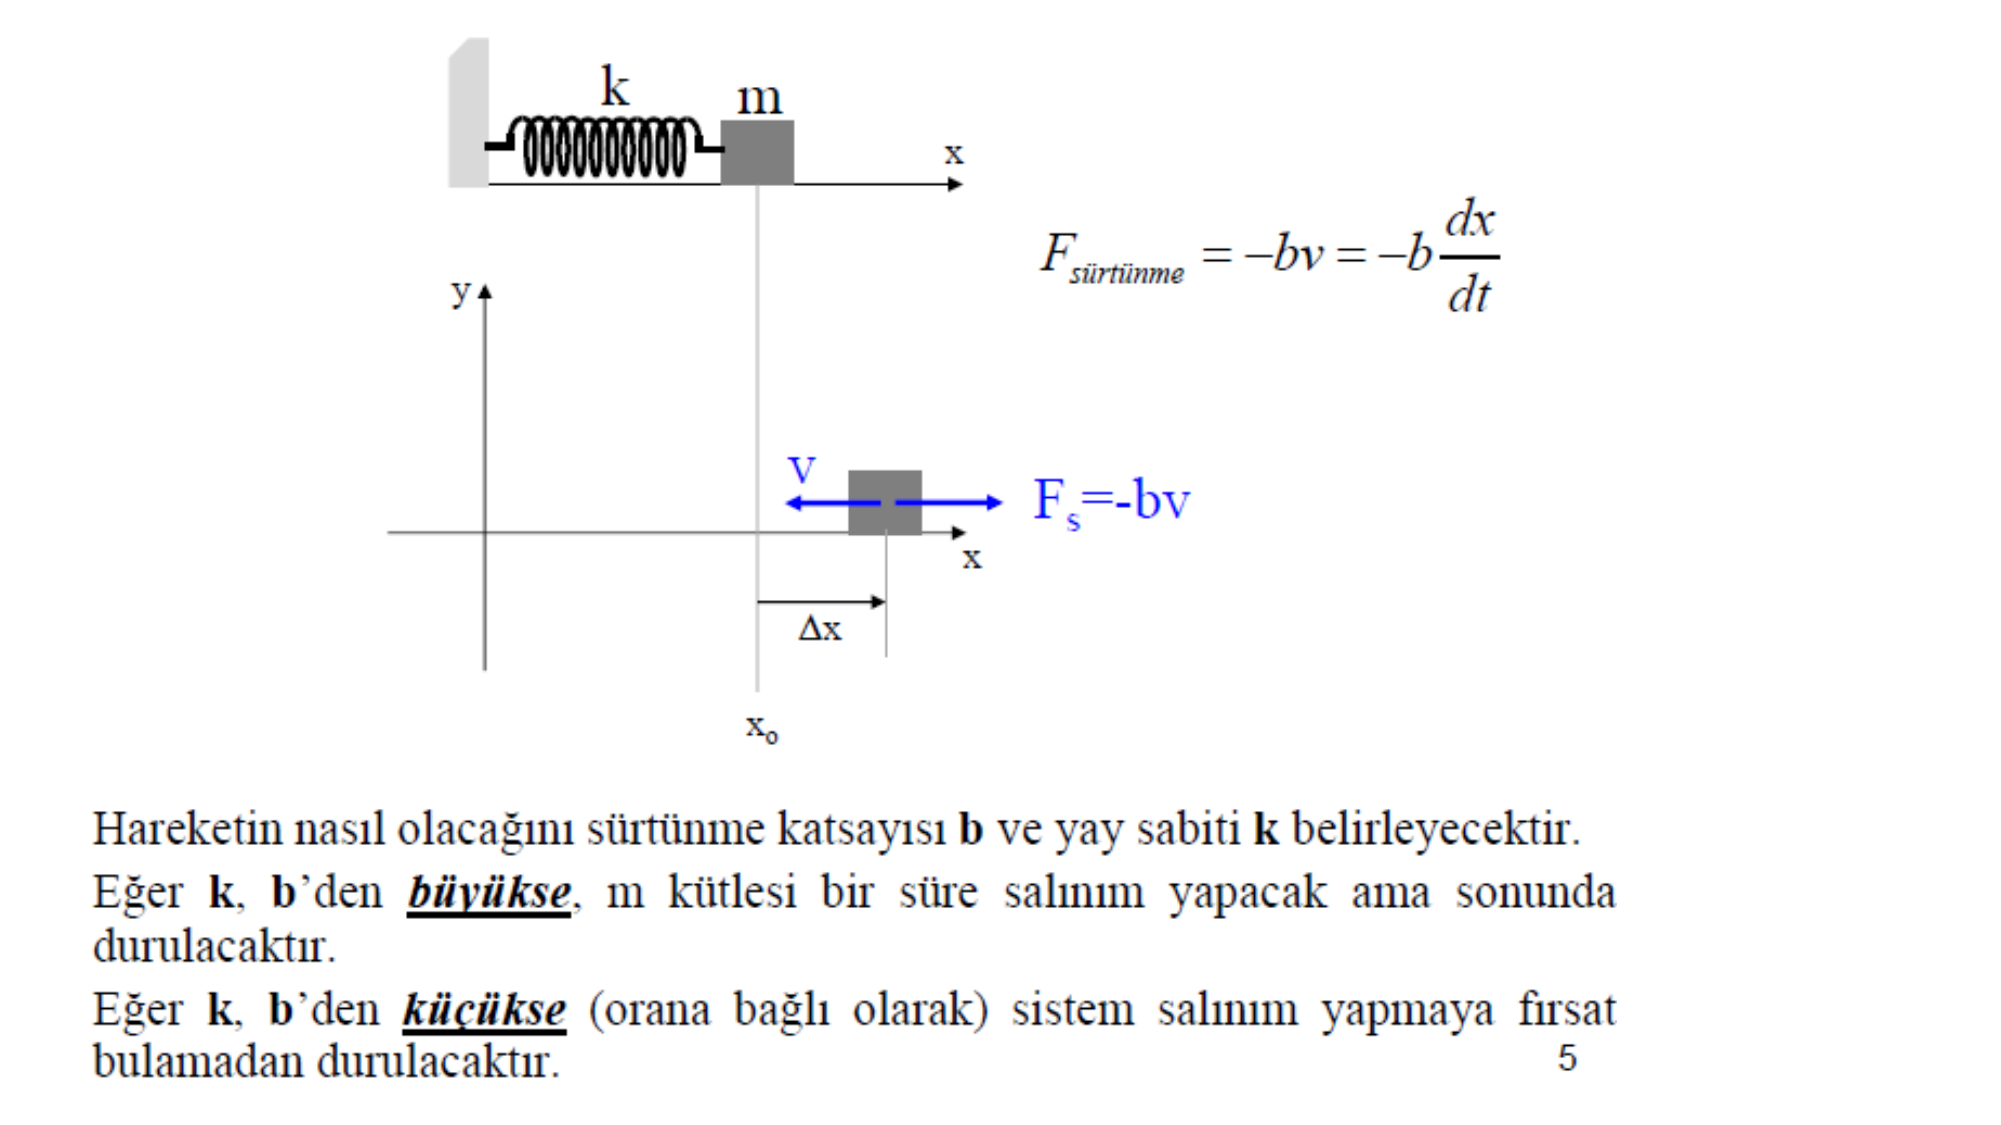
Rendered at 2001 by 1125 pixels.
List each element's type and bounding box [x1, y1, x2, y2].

list [0, 0, 1617, 1093]
